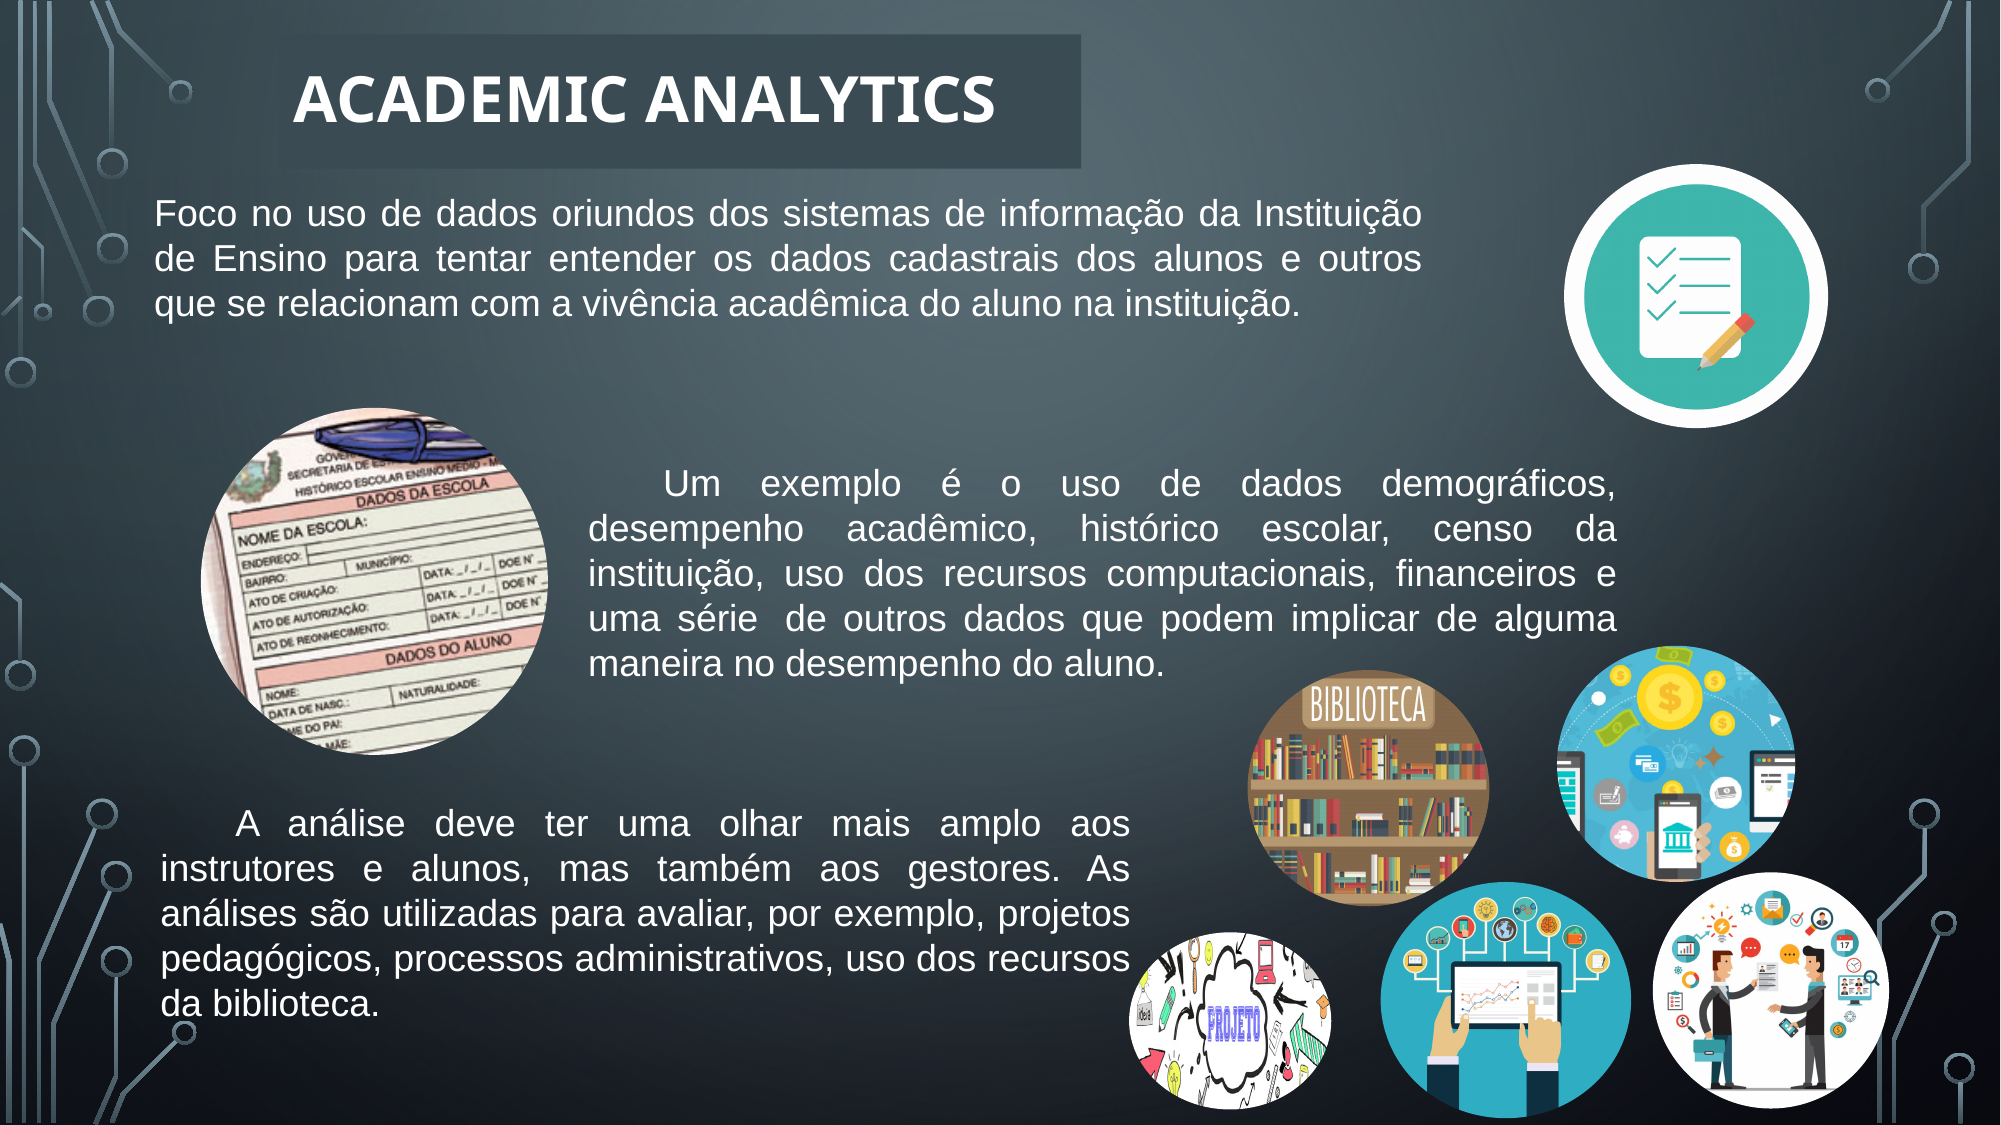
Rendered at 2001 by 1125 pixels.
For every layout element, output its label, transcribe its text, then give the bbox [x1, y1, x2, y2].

text_box Um exemplo é o uso de dados demográficos, desempenho acadêmico, histórico escolar, censo da instituição, uso dos recursos computacionais, financeiros e uma série de outros dados que podem implicar de alguma maneira no desempenho do aluno. [573, 451, 1632, 782]
picture [1128, 932, 1332, 1110]
title Academic analytics [278, 34, 1082, 169]
text_box Foco no uso de dados oriundos dos sistemas de informação da Instituição de Ensino para tentar entender os dados cadastrais dos alunos e outros que se relacionam com a vivência acadêmica do aluno na instituição. [139, 181, 1438, 332]
picture [1247, 645, 1890, 1119]
picture [1563, 163, 1829, 429]
picture [200, 407, 549, 756]
text_box A análise deve ter uma olhar mais amplo aos instrutores e alunos, mas também aos gestores. As análises são utilizadas para avaliar, por exemplo, projetos pedagógicos, processos administrativos, uso dos recursos da biblioteca. [145, 791, 1146, 1031]
